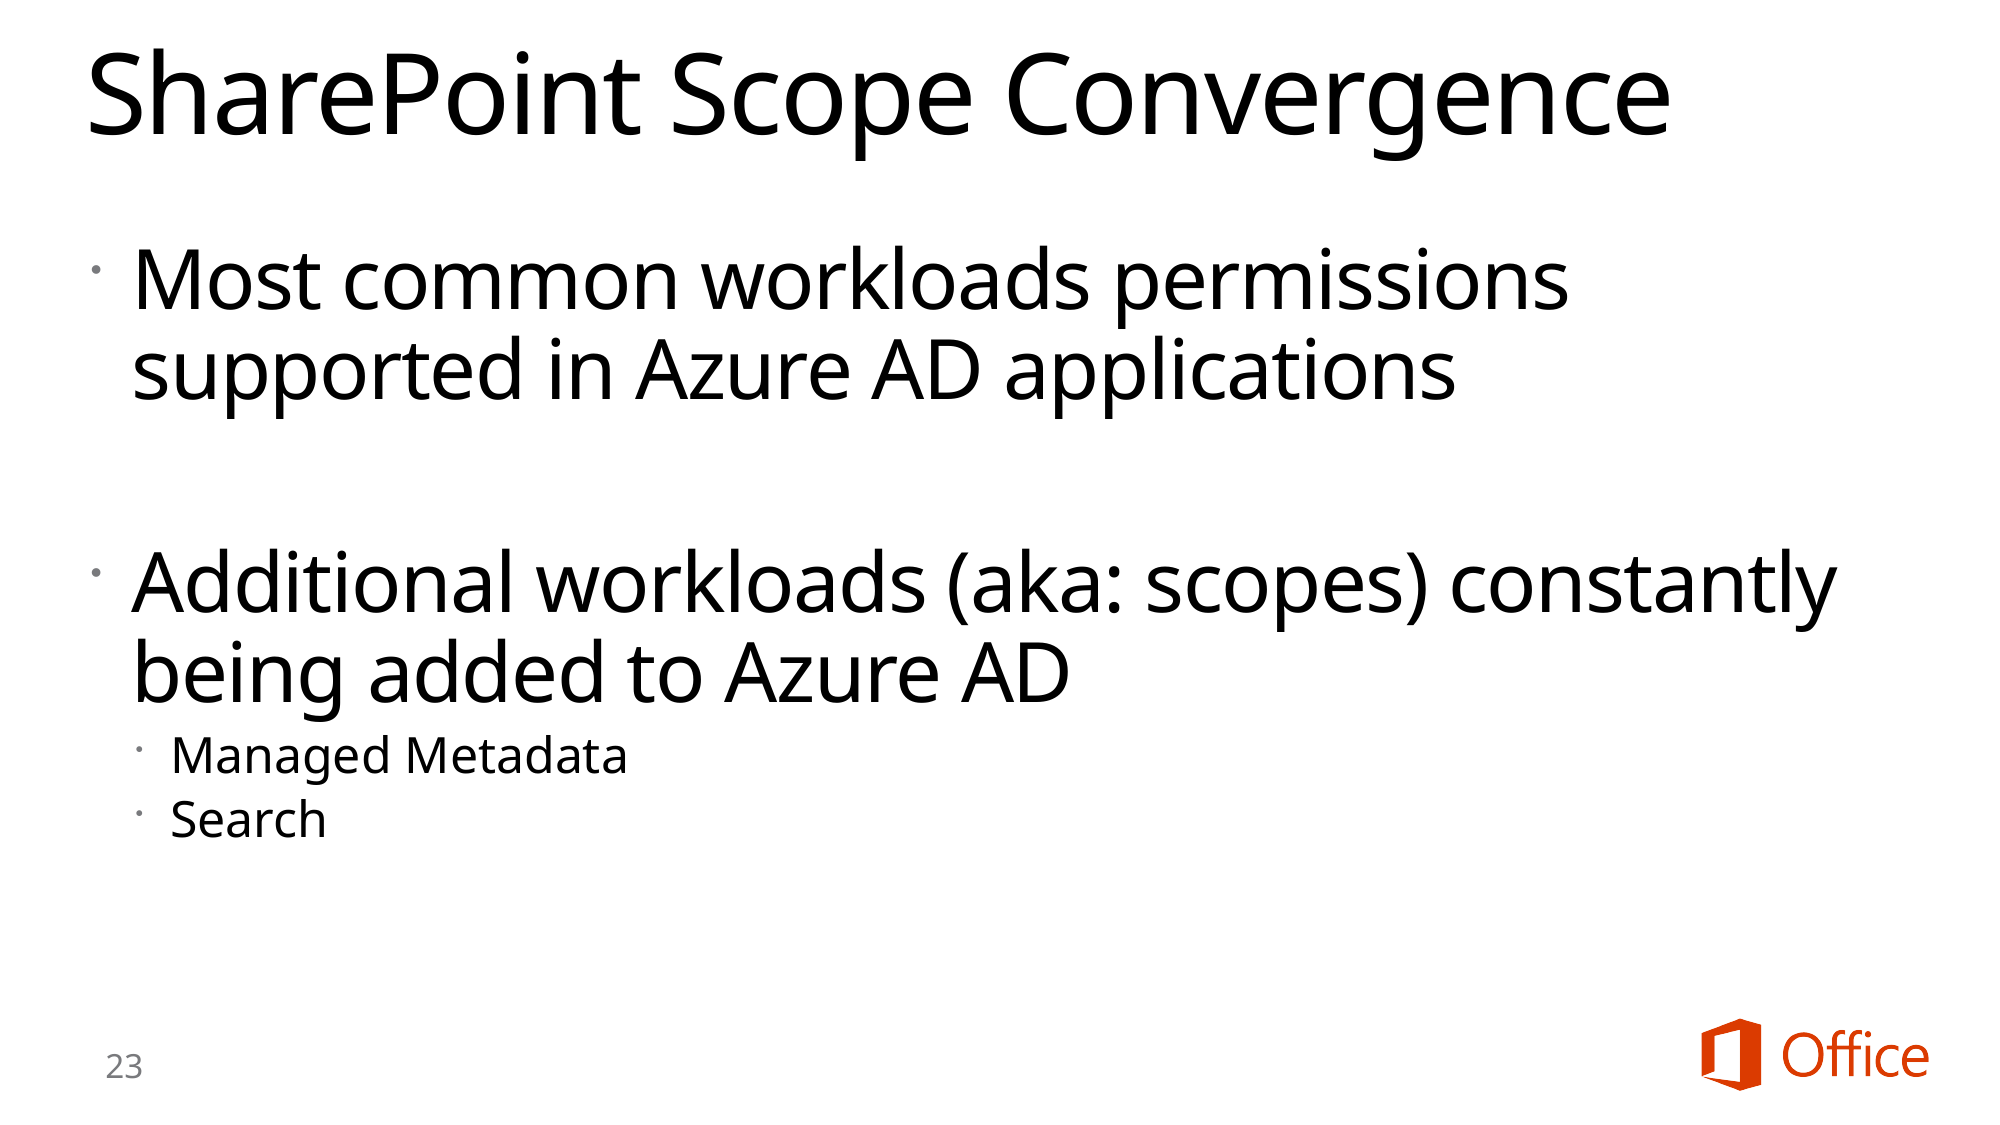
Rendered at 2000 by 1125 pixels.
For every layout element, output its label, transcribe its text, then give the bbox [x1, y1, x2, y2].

title SharePoint Scope Convergence [85, 37, 1914, 161]
list Most common workloads permissions supported in Azure AD applications Additional workloads (aka: scopes) constantly being added to Azure AD Managed Metadata Search [85, 237, 1914, 573]
picture [1670, 987, 1960, 1122]
slide_number 23 [85, 1049, 178, 1086]
